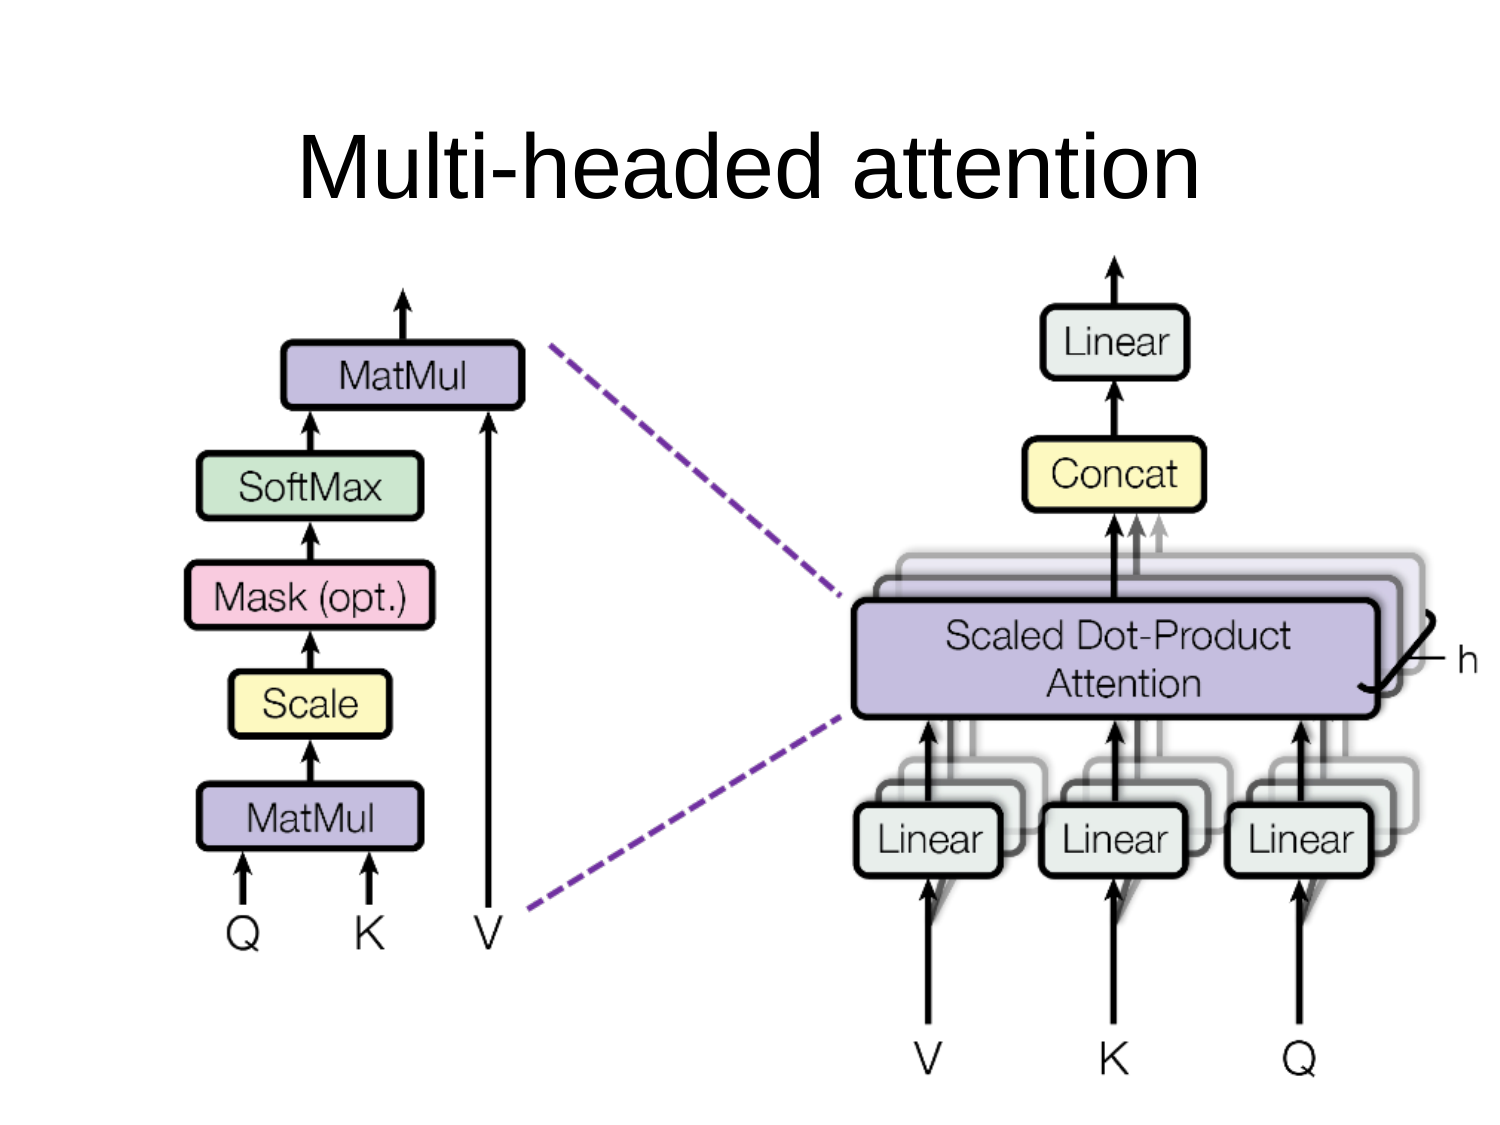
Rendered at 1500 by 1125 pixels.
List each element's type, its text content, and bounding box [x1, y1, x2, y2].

picture [0, 245, 1500, 1125]
title Multi-headed attention [103, 59, 1397, 245]
